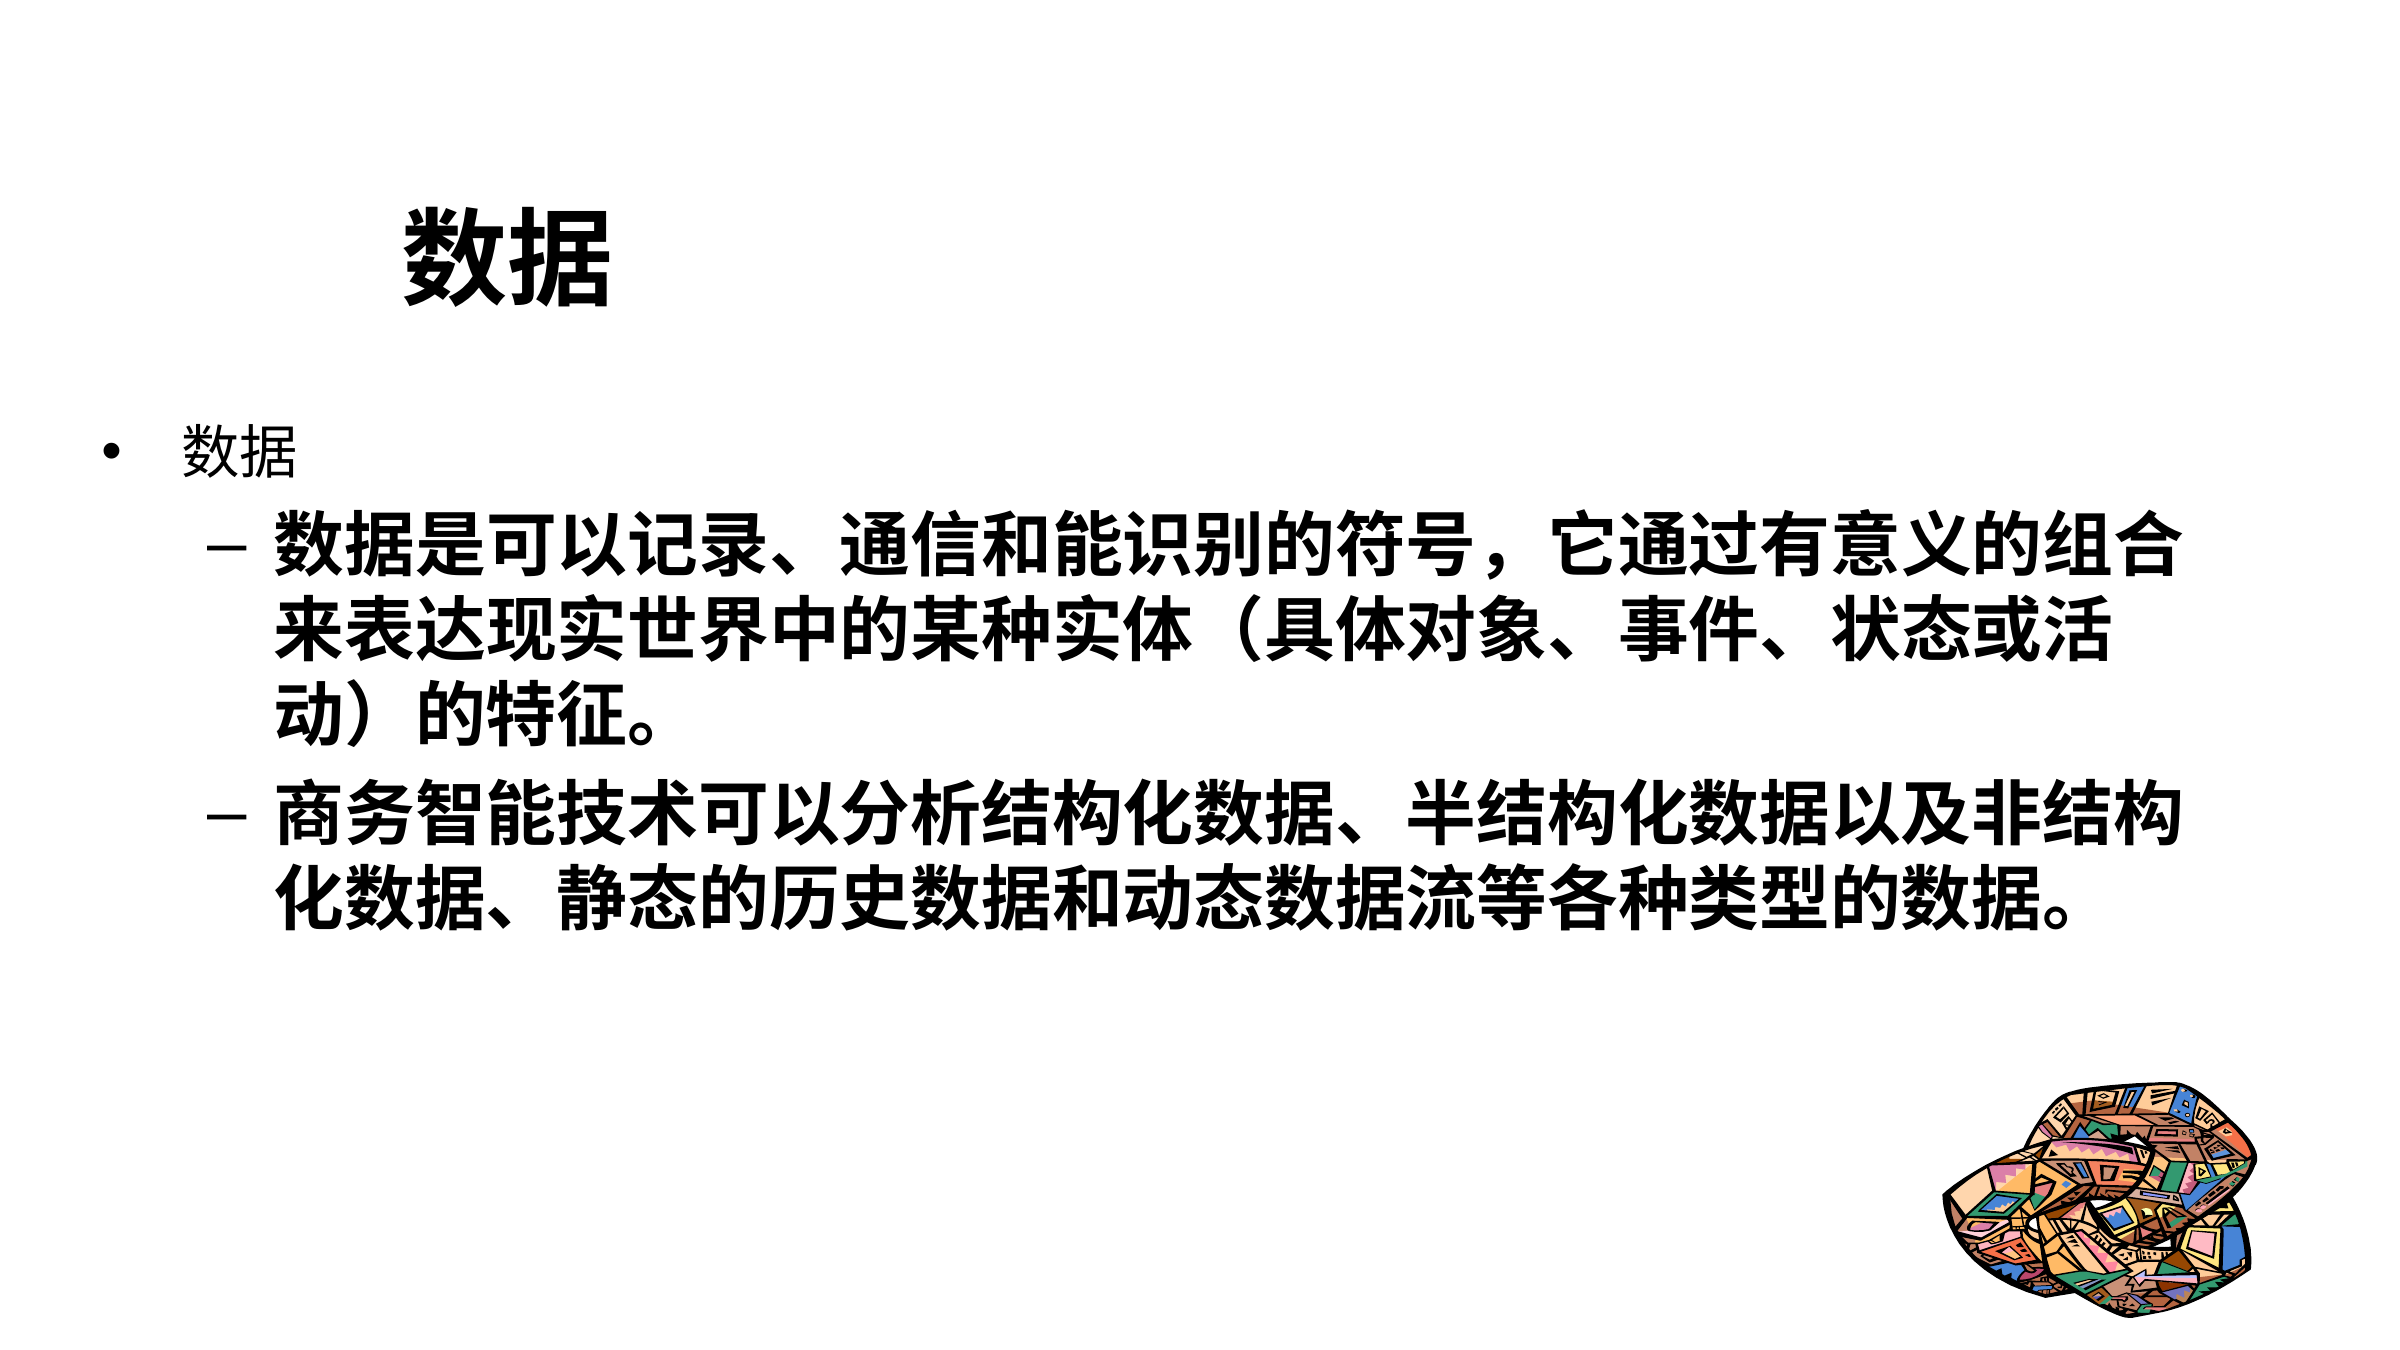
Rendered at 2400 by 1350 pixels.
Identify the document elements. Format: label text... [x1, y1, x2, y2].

list 数据 数据是可以记录、通信和能识别的符号，它通过有意义的组合来表达现实世界中的某种实体（具体对象、事件、状态或活动）的特征。 商务智能技术可以分析结构化数据、半结构化数据以及非结构化数据、静态的历史数据和动态数据流等各种类型的数据。 [80, 404, 2220, 1275]
title 数据 [380, 179, 1160, 330]
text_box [1939, 1079, 2261, 1321]
